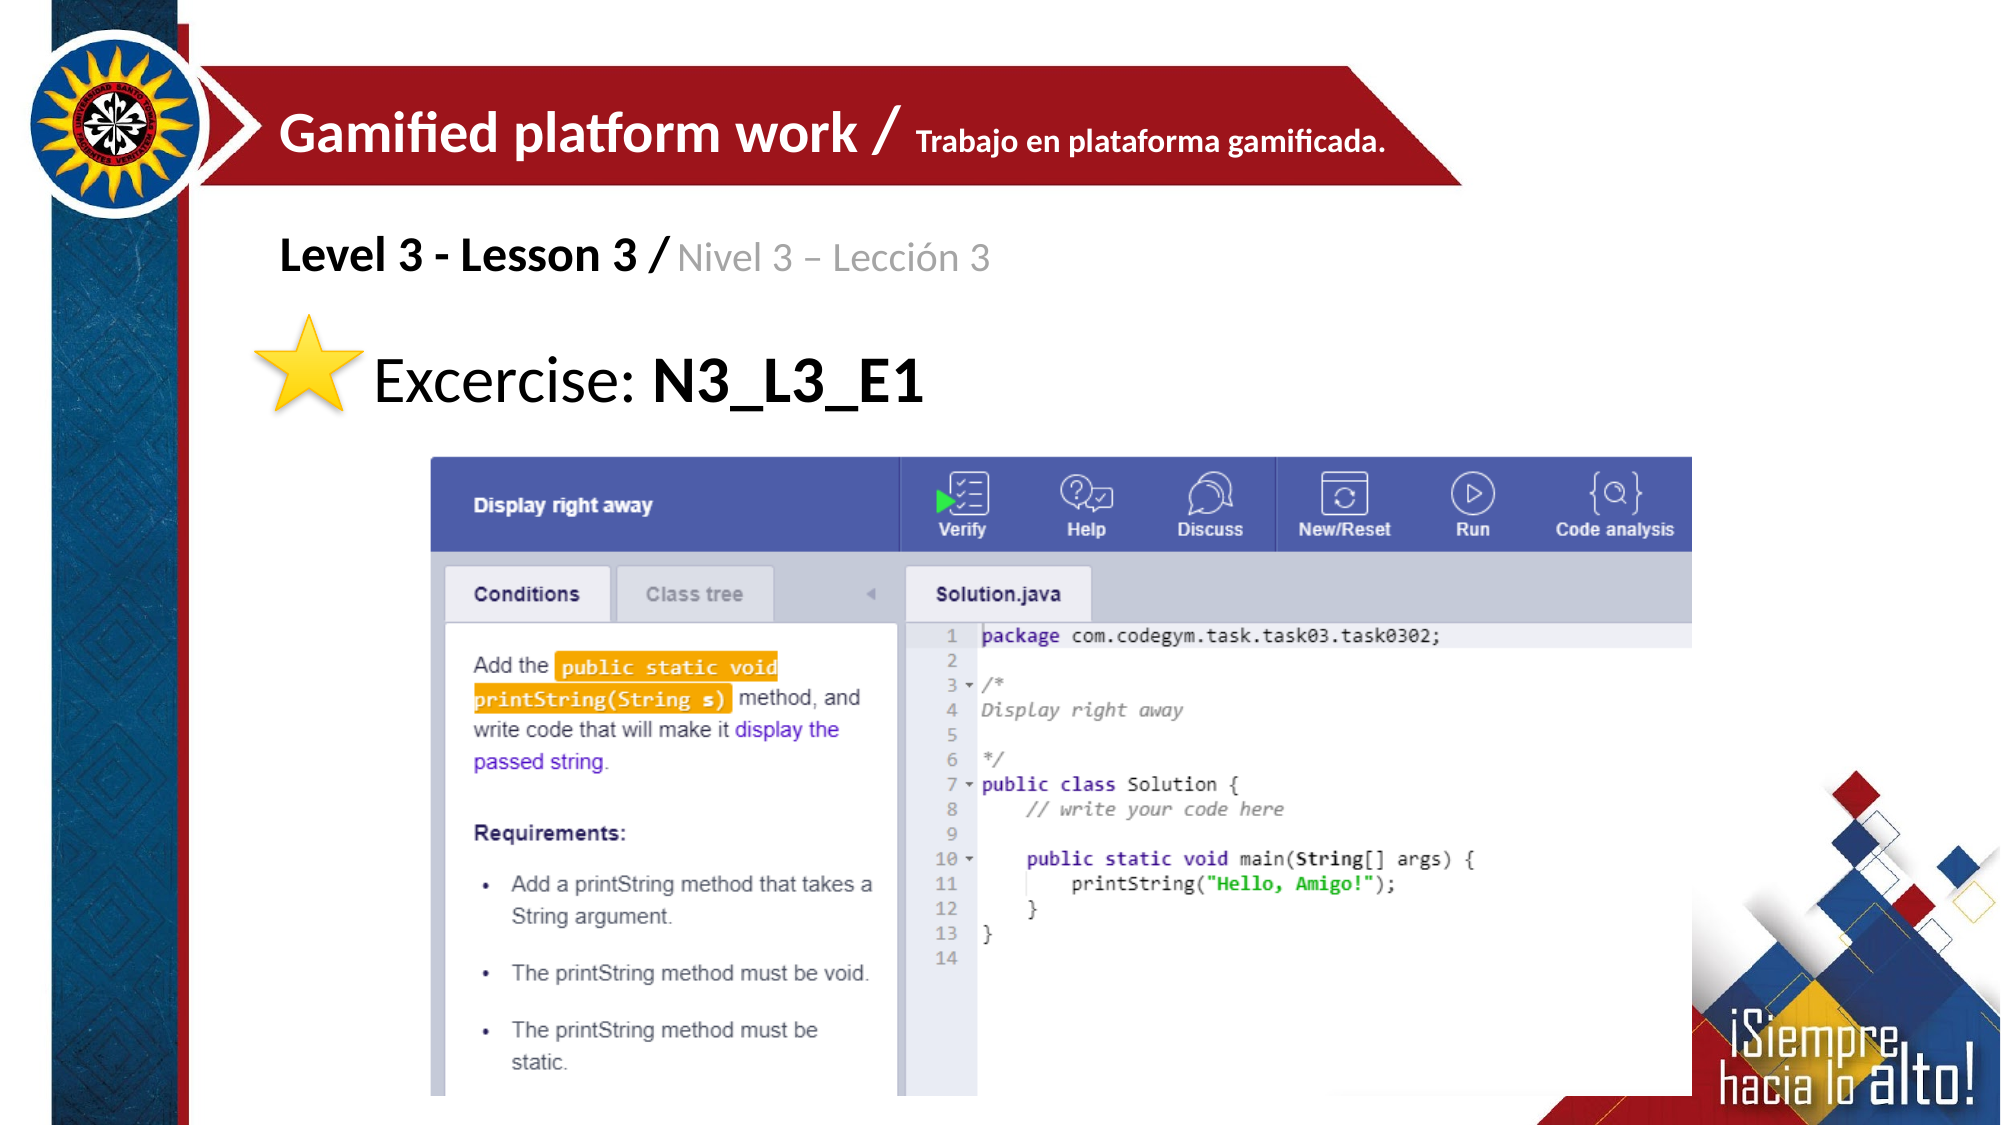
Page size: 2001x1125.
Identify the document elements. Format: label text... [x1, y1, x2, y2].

picture [0, 0, 2001, 1125]
text_box [254, 314, 364, 411]
text_box Gamified platform work / Trabajo en plataforma gamificada. [264, 78, 1462, 174]
text_box Level 3 - Lesson 3 / Nivel 3 – Lección 3 [264, 213, 1839, 290]
text_box Excercise: N3_L3_E1 [327, 328, 972, 425]
